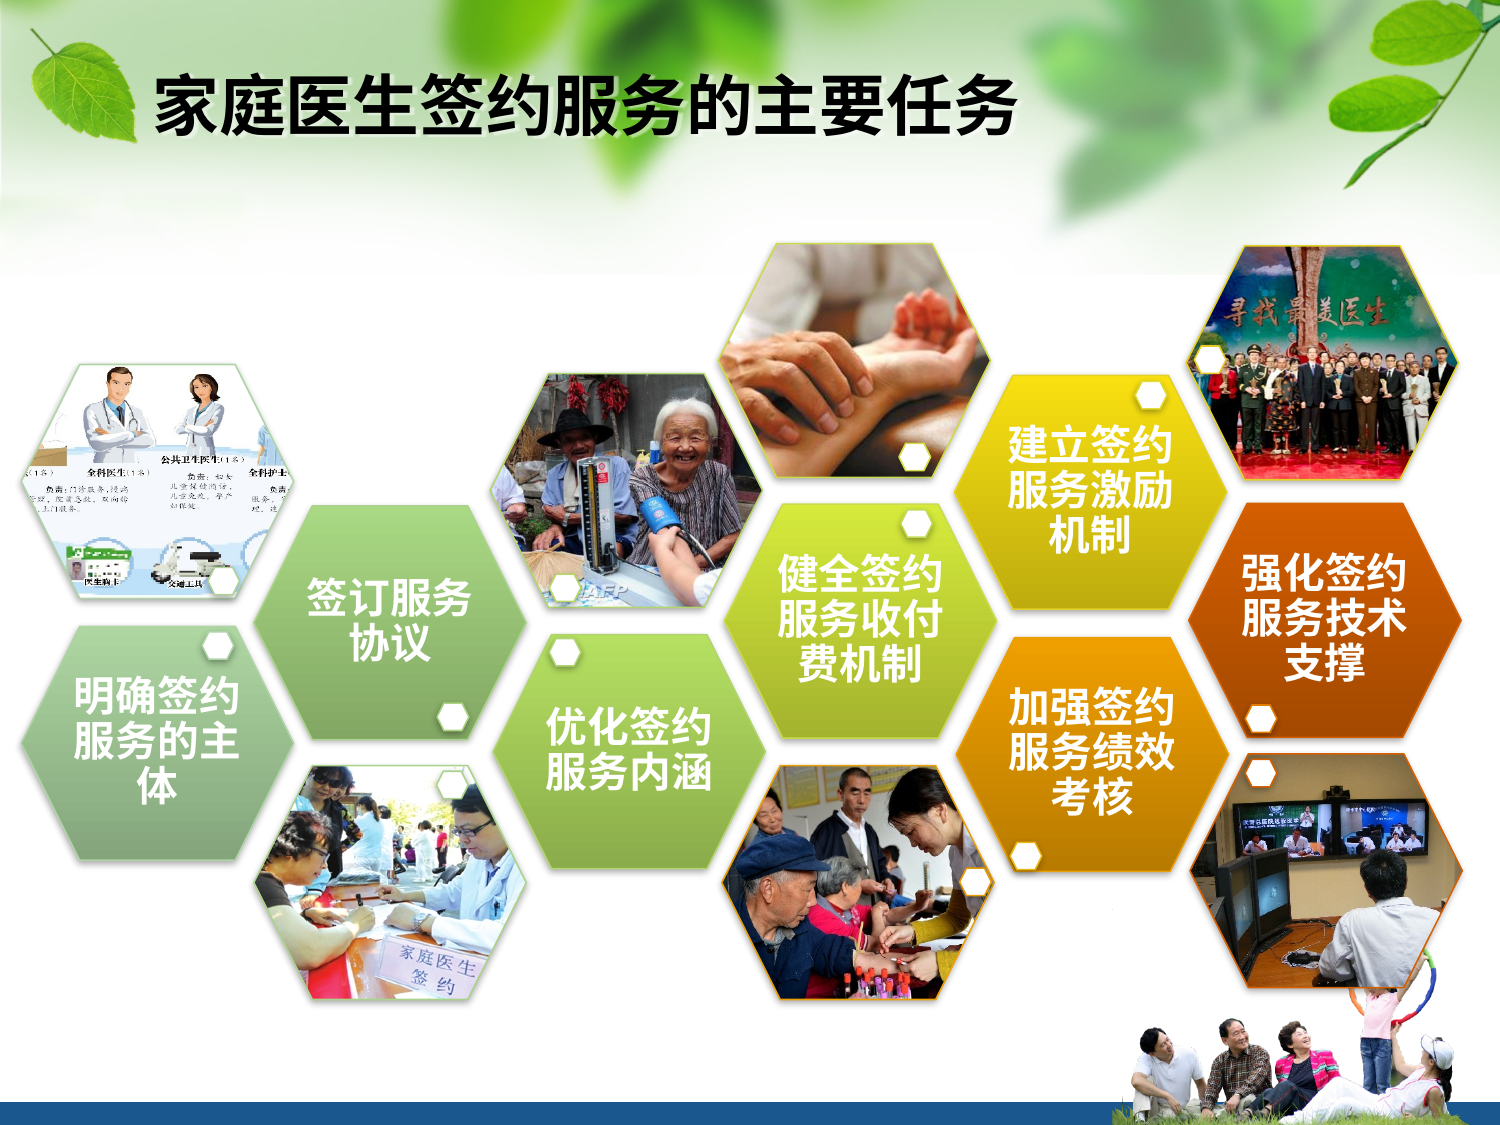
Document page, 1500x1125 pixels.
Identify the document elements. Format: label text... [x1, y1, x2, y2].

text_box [954, 245, 1459, 610]
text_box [253, 505, 527, 1000]
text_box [721, 637, 1229, 1000]
picture [1112, 909, 1475, 1125]
title 家庭医生签约服务的主要任务 [137, 57, 1270, 150]
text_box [717, 243, 997, 639]
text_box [1188, 503, 1463, 988]
picture [0, 0, 1500, 275]
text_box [489, 373, 716, 869]
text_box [20, 364, 294, 861]
